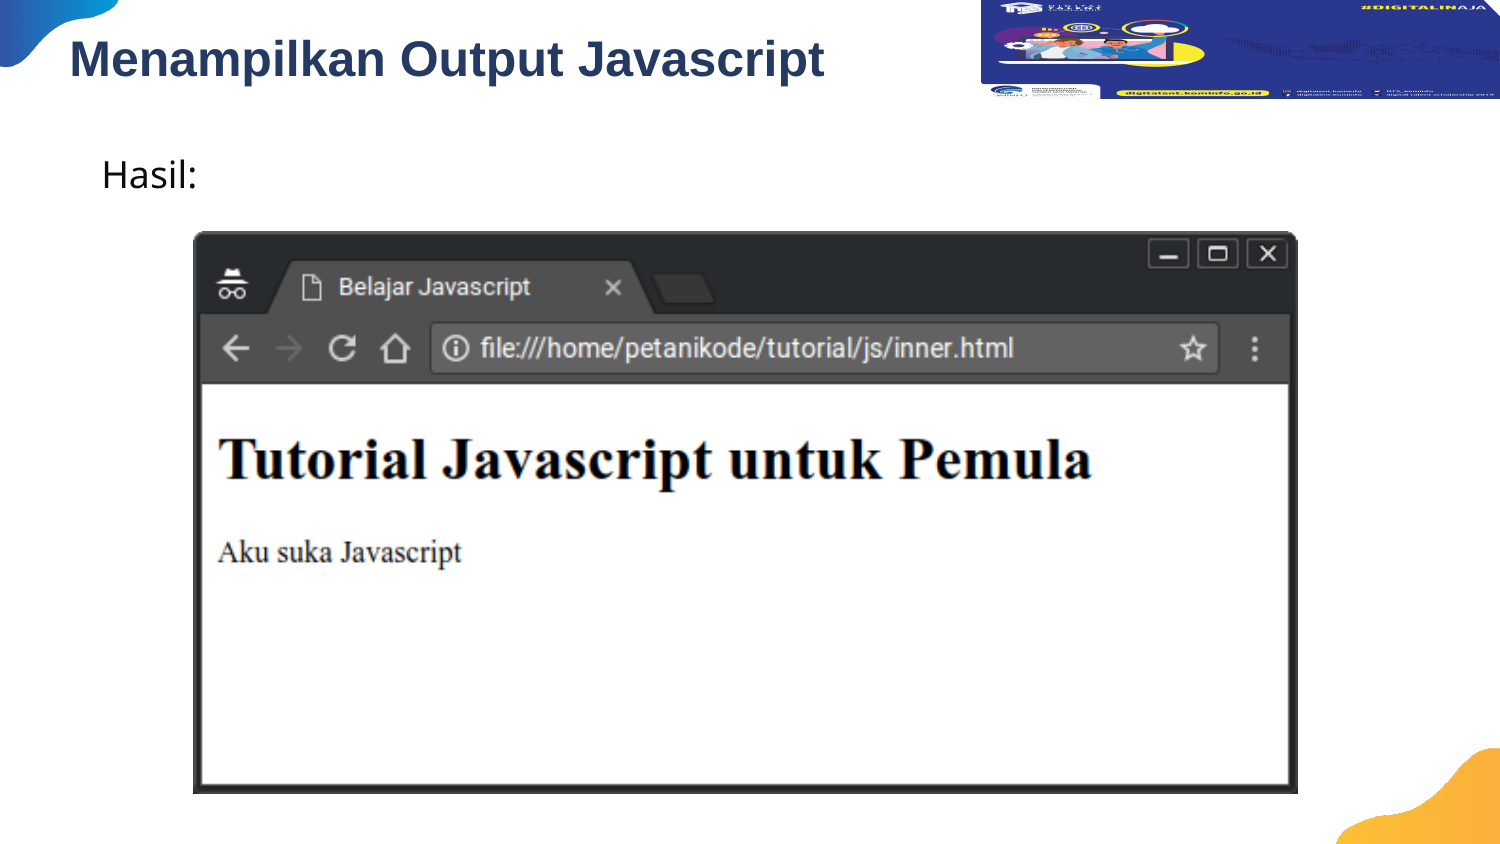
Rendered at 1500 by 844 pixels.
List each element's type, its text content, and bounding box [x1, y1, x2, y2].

text_box Hasil: [54, 143, 1436, 204]
picture [0, 0, 120, 73]
picture [1334, 740, 1500, 844]
picture [980, 0, 1500, 100]
picture [192, 231, 1298, 795]
text_box Menampilkan Output Javascript [54, 19, 975, 95]
